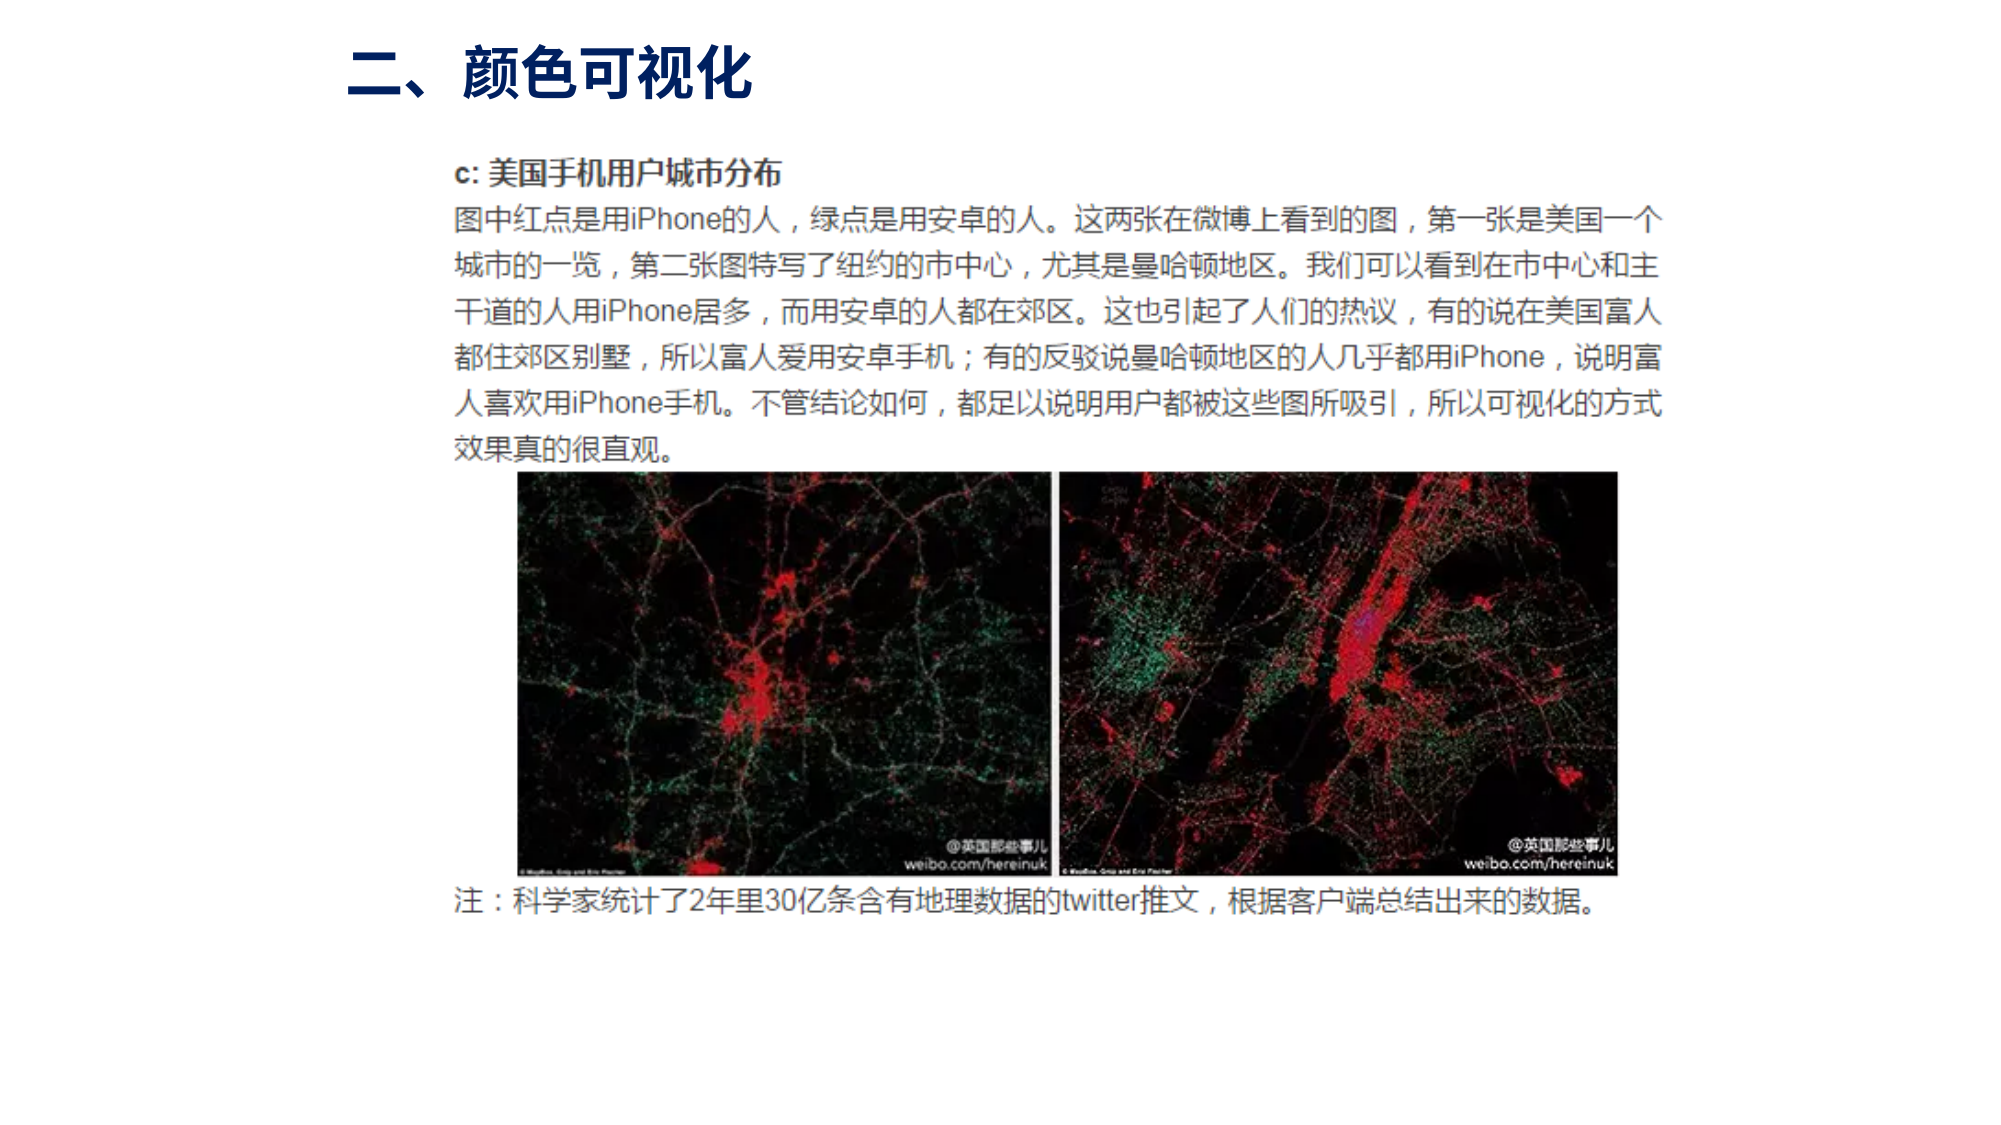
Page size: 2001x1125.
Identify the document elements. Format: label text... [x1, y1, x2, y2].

picture [437, 136, 1686, 946]
title 二、颜色可视化 [274, 0, 1733, 166]
